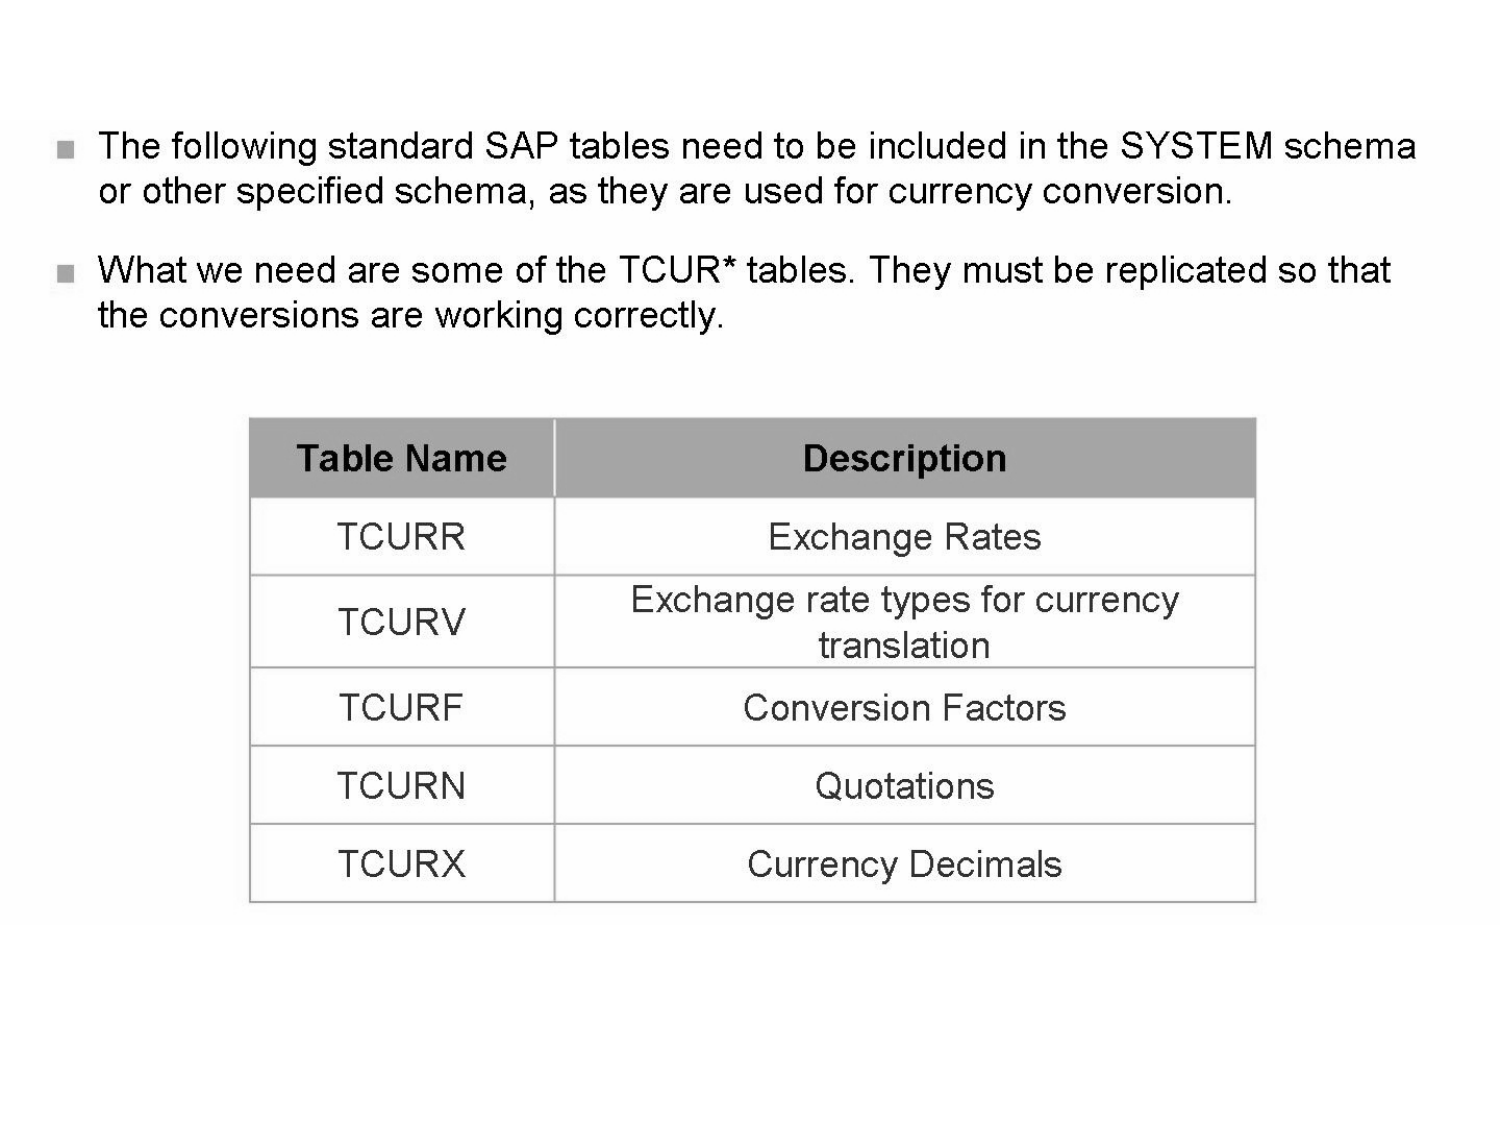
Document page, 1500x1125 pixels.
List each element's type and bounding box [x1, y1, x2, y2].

picture [0, 119, 1500, 925]
